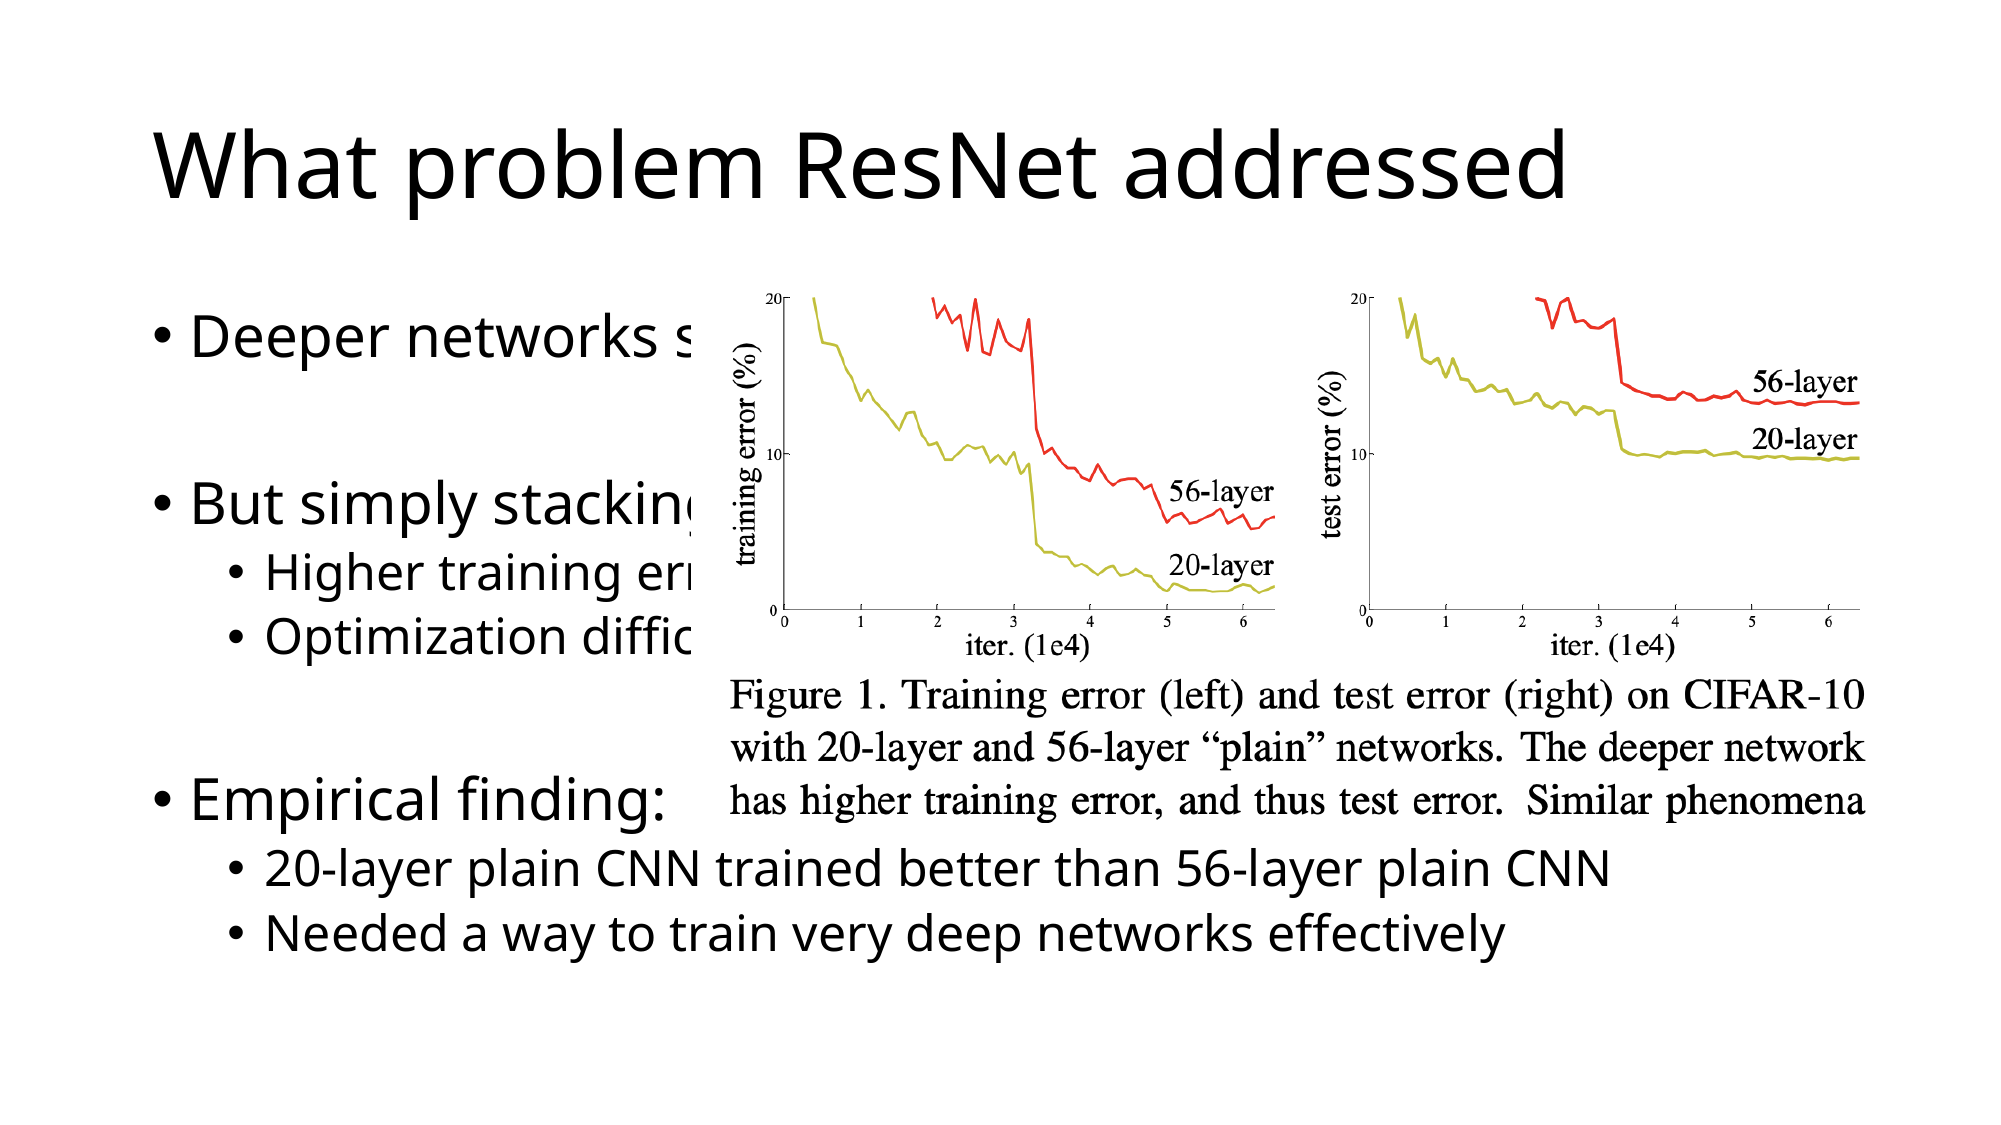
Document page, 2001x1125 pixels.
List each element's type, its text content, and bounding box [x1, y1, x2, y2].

title What problem ResNet addressed [137, 59, 1863, 278]
list Deeper networks should → better representations But simply stacking more layers led to: Higher training error (not just test error!) Optimization difficulty → gradients vanished / exploded Empirical finding: 20-layer plain CNN trained better than 56-layer plain CNN Needed a way to train very deep networks effectively [137, 299, 1863, 1014]
picture [690, 230, 1885, 836]
